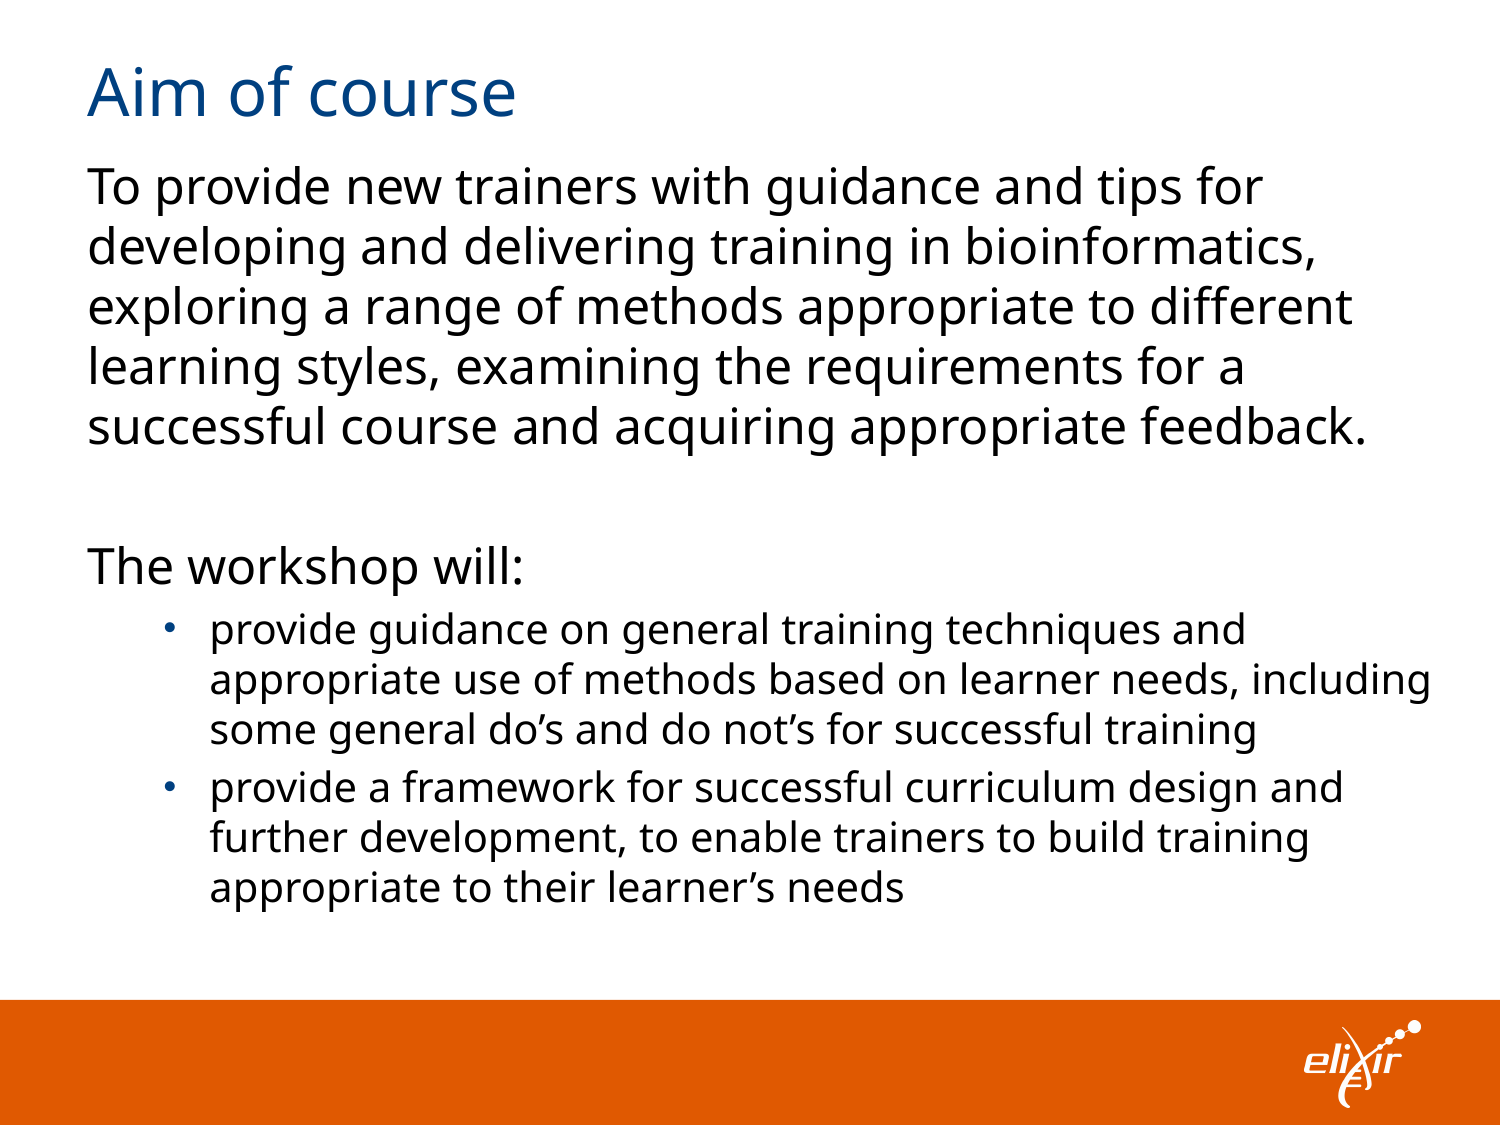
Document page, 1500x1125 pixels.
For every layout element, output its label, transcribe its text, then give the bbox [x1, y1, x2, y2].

title Aim of course [87, 50, 1425, 154]
list To provide new trainers with guidance and tips for developing and delivering training in bioinformatics, exploring a range of methods appropriate to different learning styles, examining the requirements for a successful course and acquiring appropriate feedback. The workshop will: provide guidance on general training techniques and appropriate use of methods based on learner needs, including some general do’s and do not’s for successful training provide a framework for successful curriculum design and further development, to enable trainers to build training appropriate to their learner’s needs [87, 154, 1436, 941]
picture [1304, 1020, 1421, 1108]
